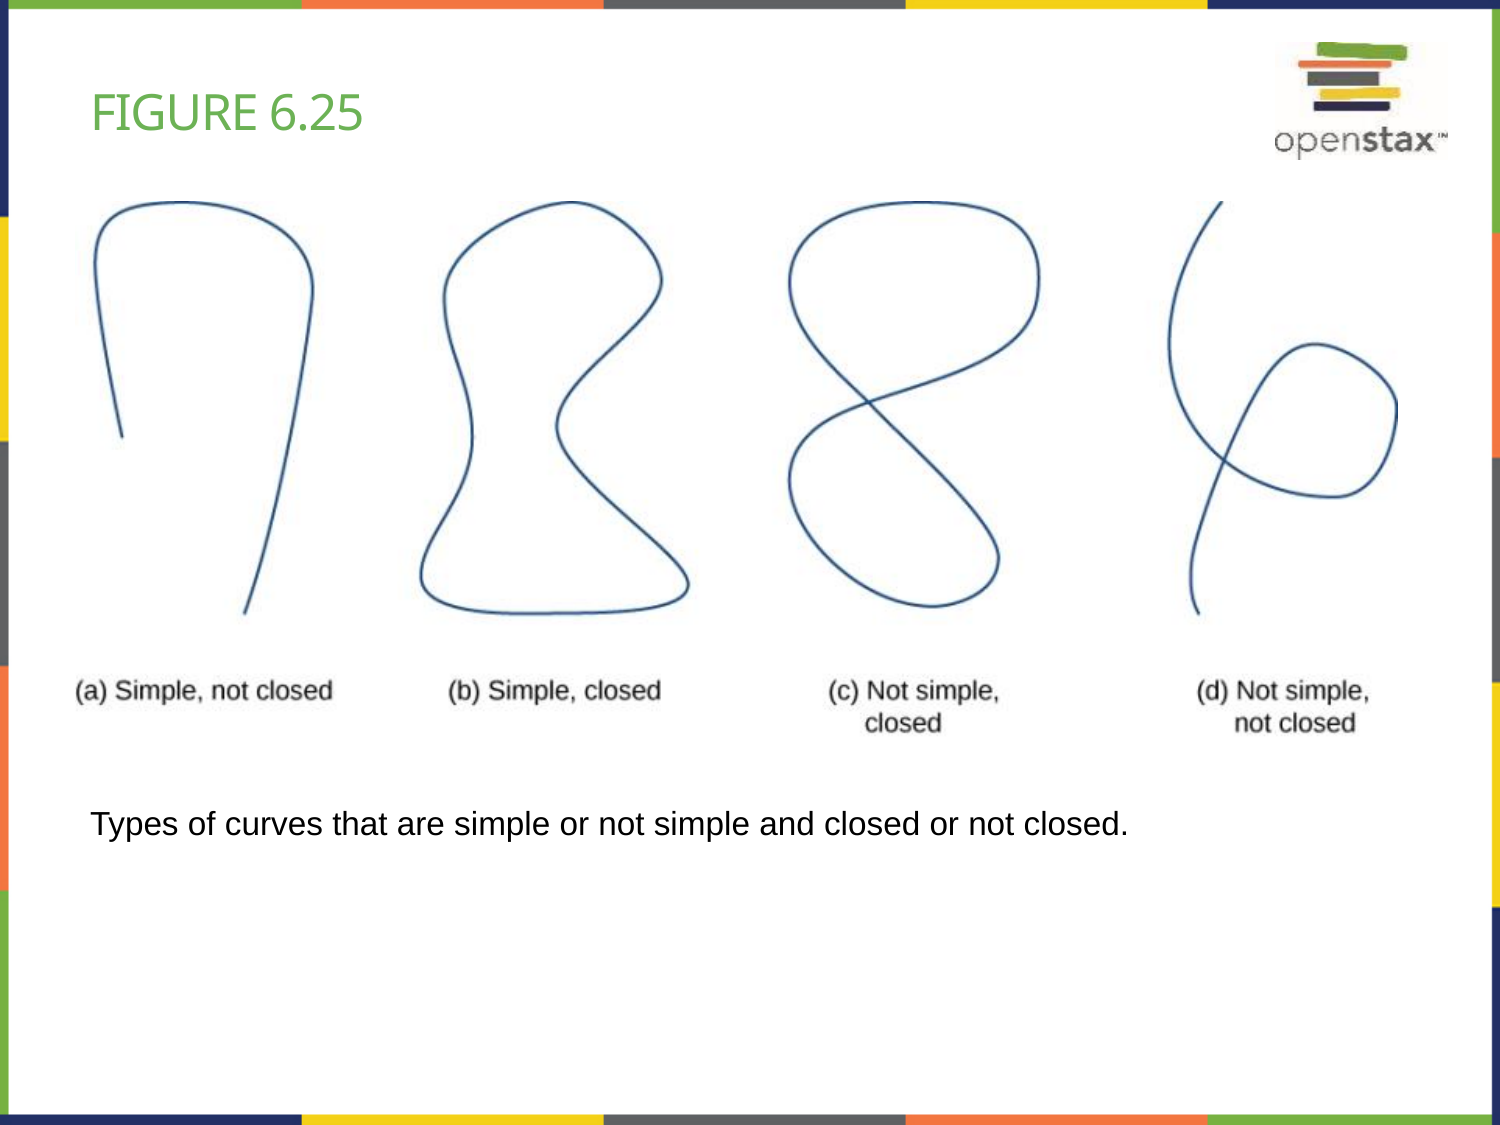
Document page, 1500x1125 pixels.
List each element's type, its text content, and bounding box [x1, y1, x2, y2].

title Figure 6.25 [75, 39, 1275, 148]
picture [0, 0, 1500, 1125]
list Types of curves that are simple or not simple and closed or not closed. [75, 794, 1398, 986]
